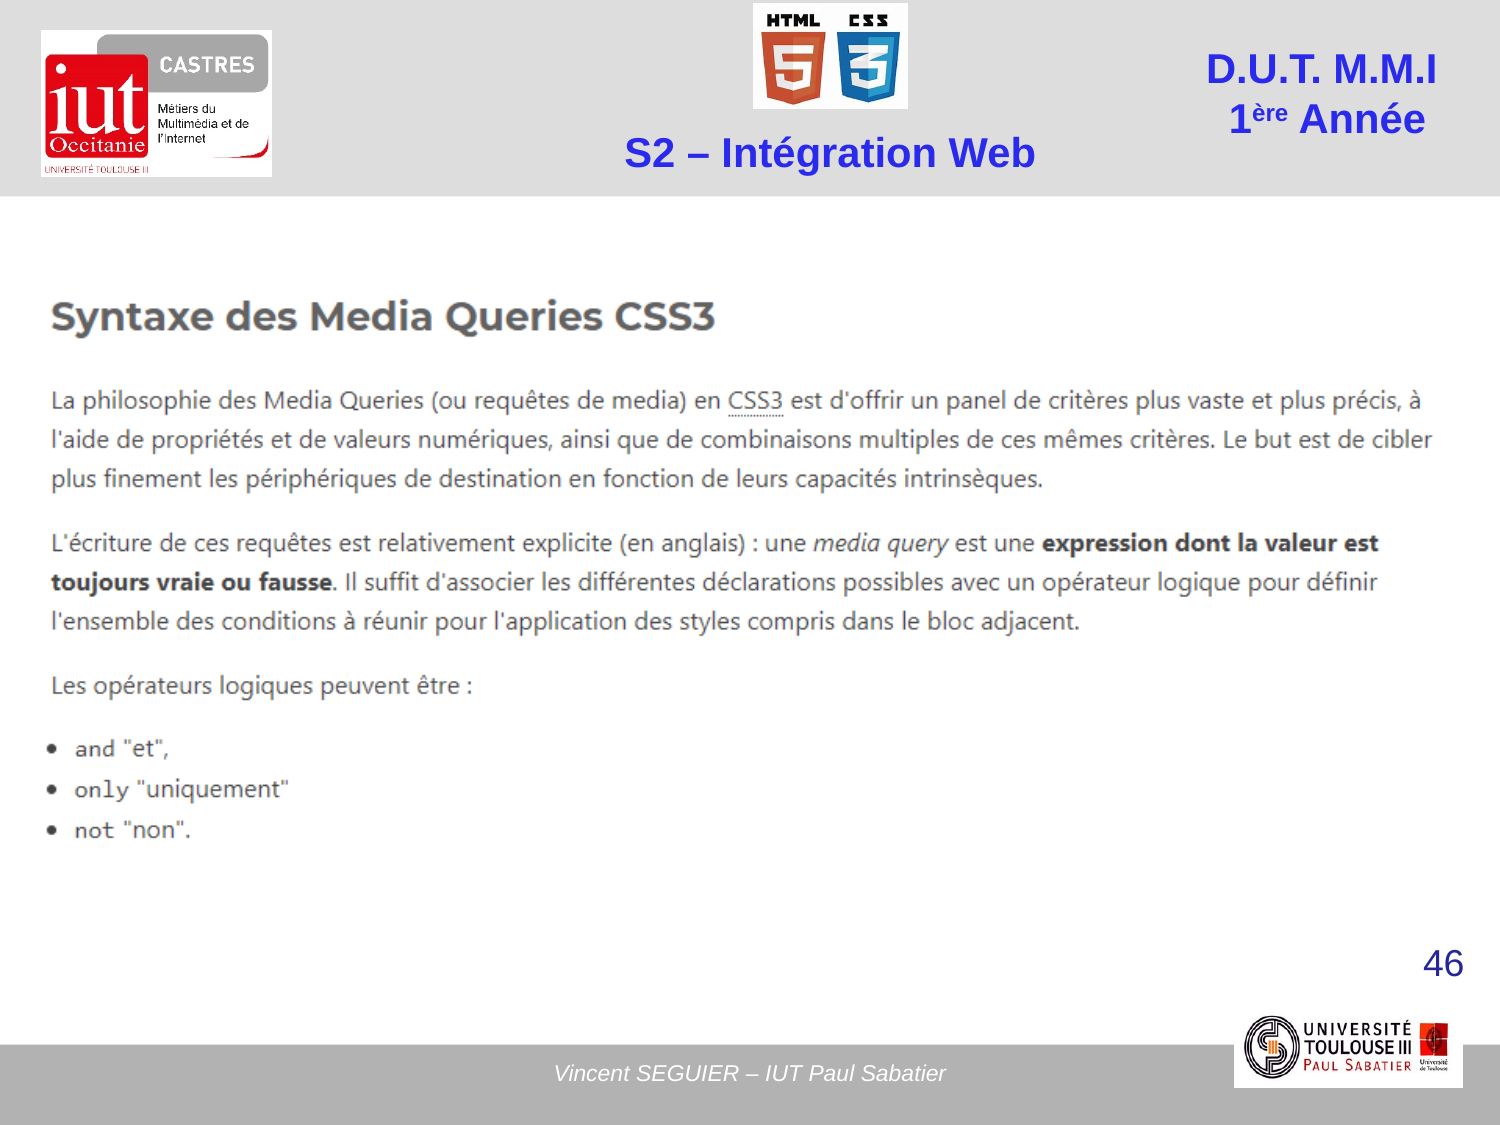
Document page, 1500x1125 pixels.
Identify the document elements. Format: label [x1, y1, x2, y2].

picture [1234, 1003, 1463, 1088]
picture [753, 3, 908, 109]
picture [30, 268, 1470, 857]
picture [41, 30, 272, 177]
